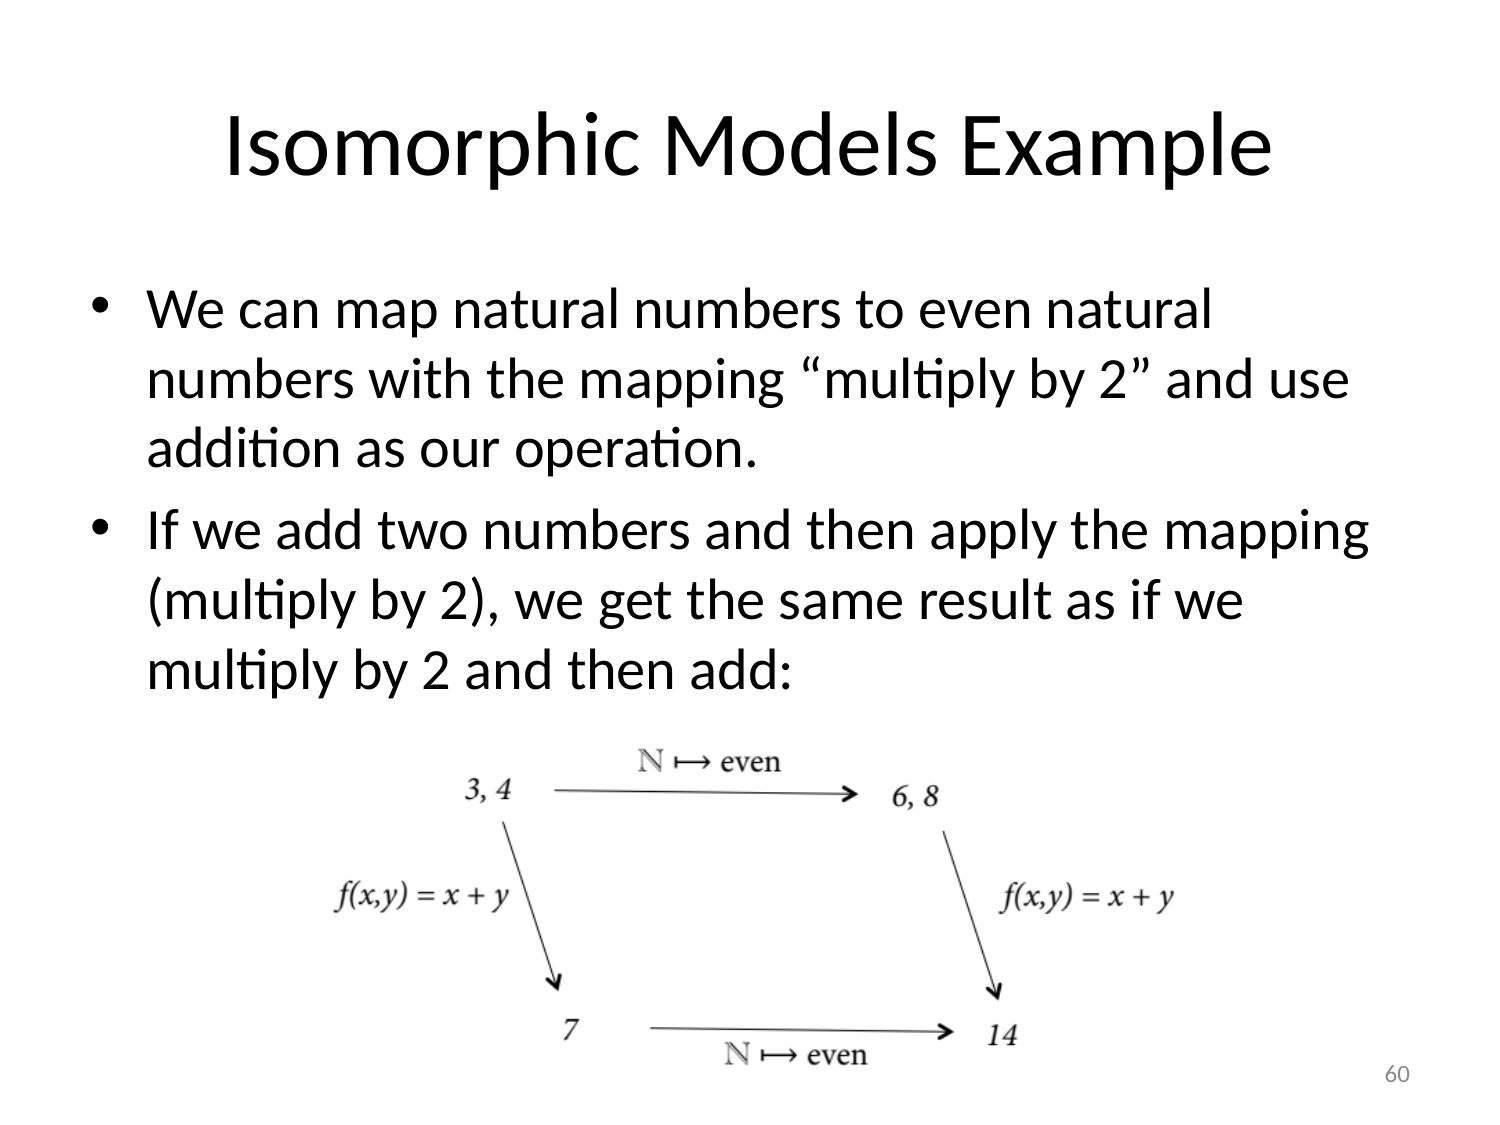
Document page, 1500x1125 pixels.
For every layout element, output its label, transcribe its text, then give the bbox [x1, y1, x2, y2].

list We can map natural numbers to even natural numbers with the mapping “multiply by 2” and use addition as our operation. If we add two numbers and then apply the mapping (multiply by 2), we get the same result as if we multiply by 2 and then add: [75, 262, 1425, 1005]
title Isomorphic Models Example [75, 45, 1425, 233]
slide_number 60 [1074, 1042, 1425, 1103]
picture [314, 724, 1203, 1090]
